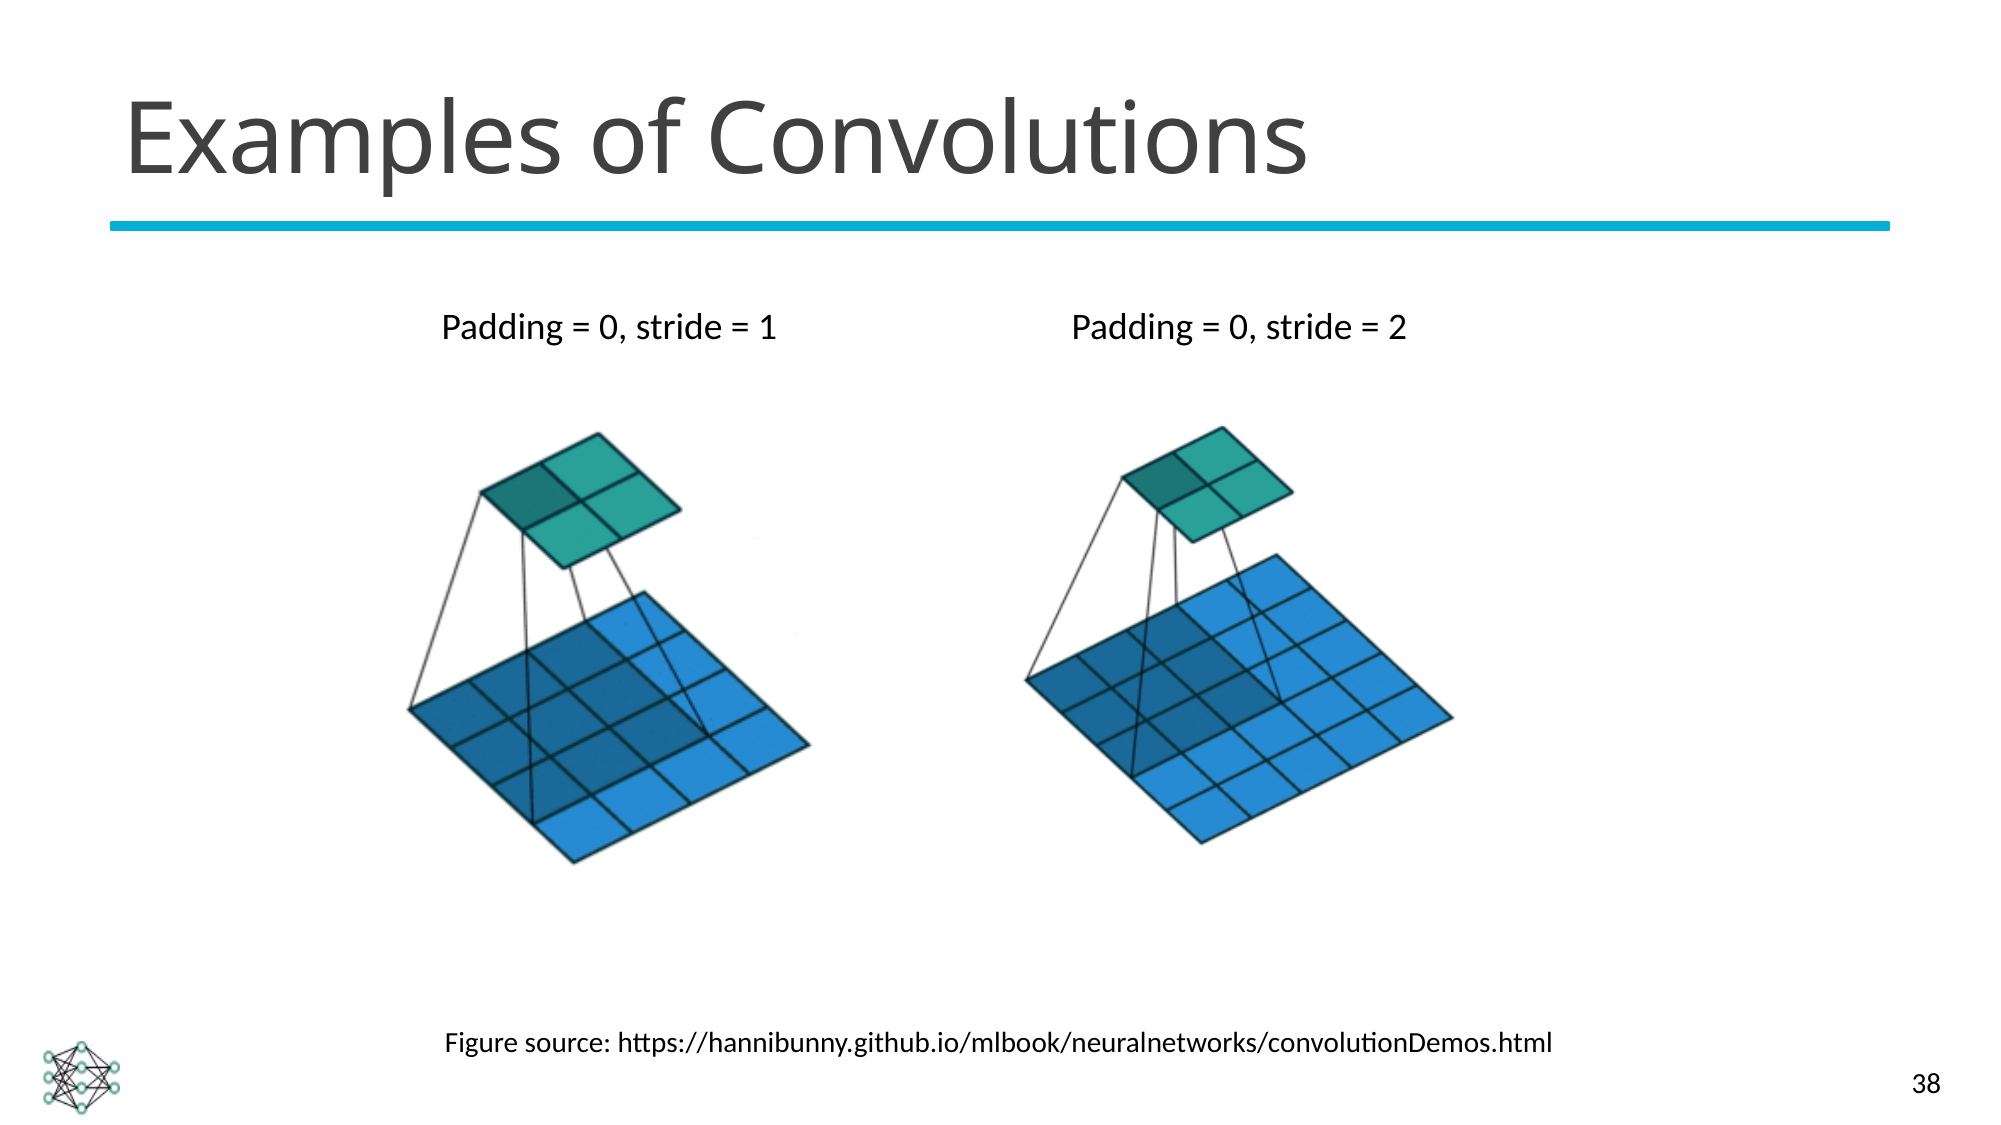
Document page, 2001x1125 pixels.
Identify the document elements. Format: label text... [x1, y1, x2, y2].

slide_number 38 [1740, 1052, 1957, 1113]
text_box Padding = 0, stride = 2 [1036, 295, 1443, 355]
picture [367, 390, 853, 906]
title Examples of Convolutions [107, 58, 1899, 228]
picture [989, 390, 1490, 880]
text_box Figure source: https://hannibunny.github.io/mlbook/neuralnetworks/convolutionDemos.html [430, 1016, 1576, 1066]
text_box Padding = 0, stride = 1 [406, 295, 813, 355]
picture [43, 1041, 120, 1116]
